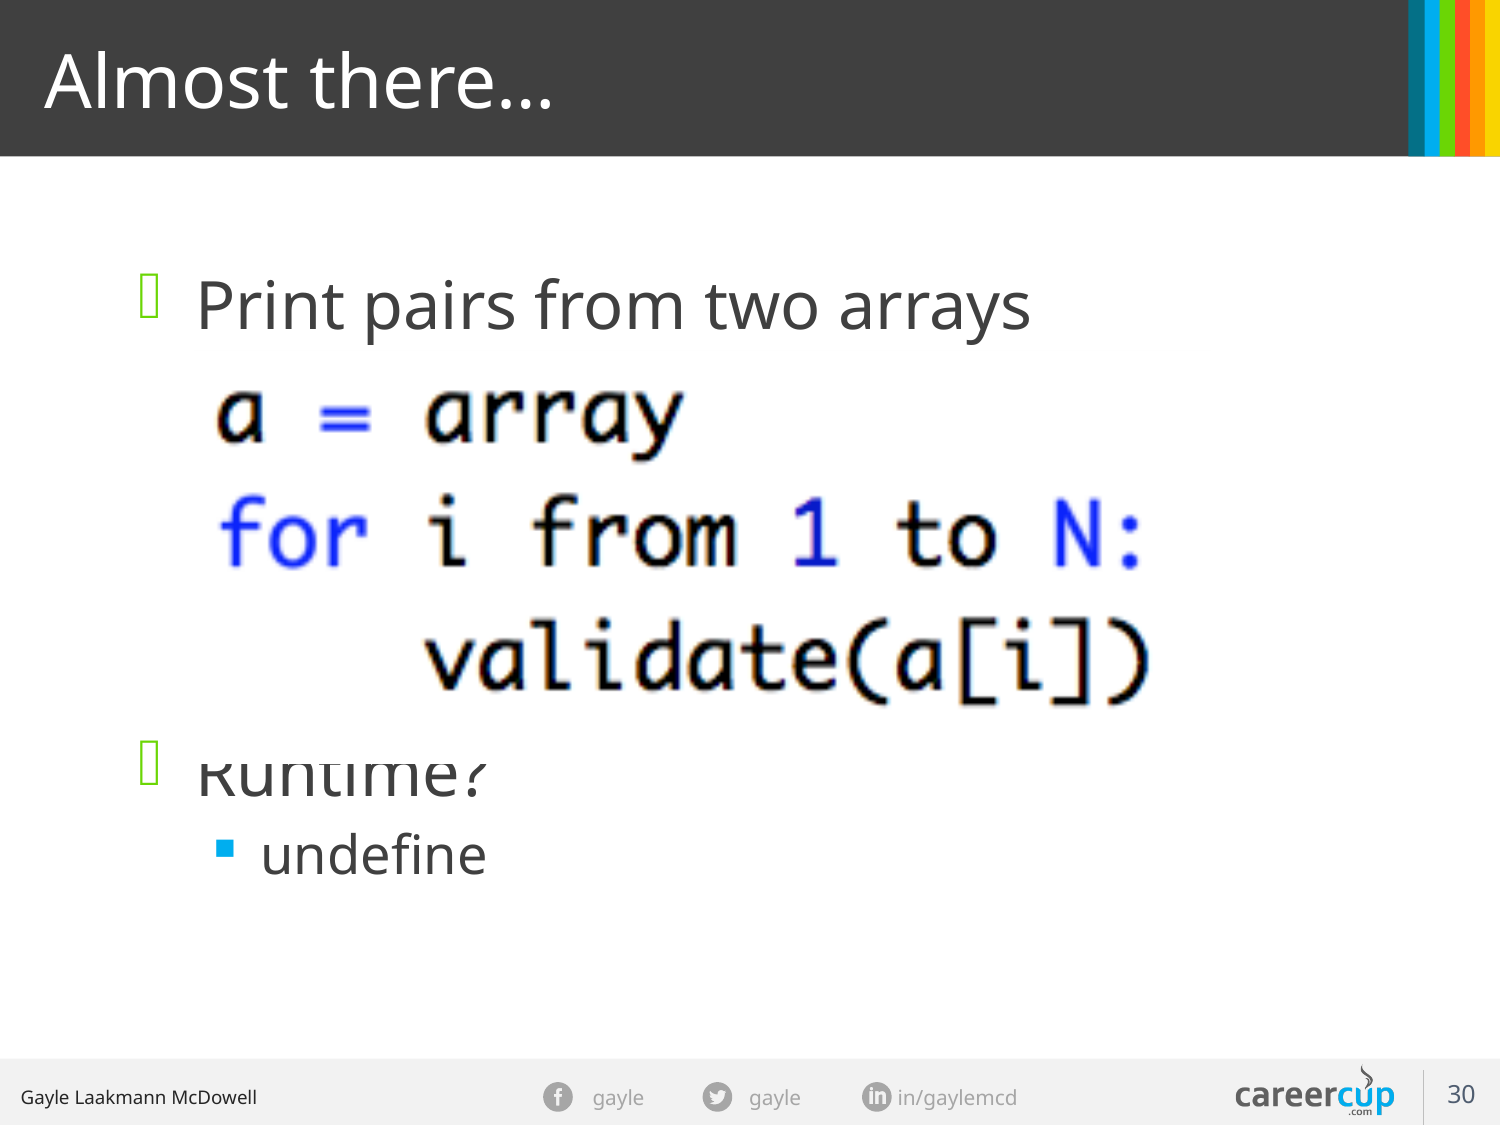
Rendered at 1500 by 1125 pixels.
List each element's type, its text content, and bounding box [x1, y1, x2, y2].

picture [1234, 1062, 1396, 1117]
list Almost there… [29, 30, 1388, 126]
list Print pairs from two arrays Runtime? undefine [123, 255, 1424, 1000]
picture [194, 349, 1211, 764]
